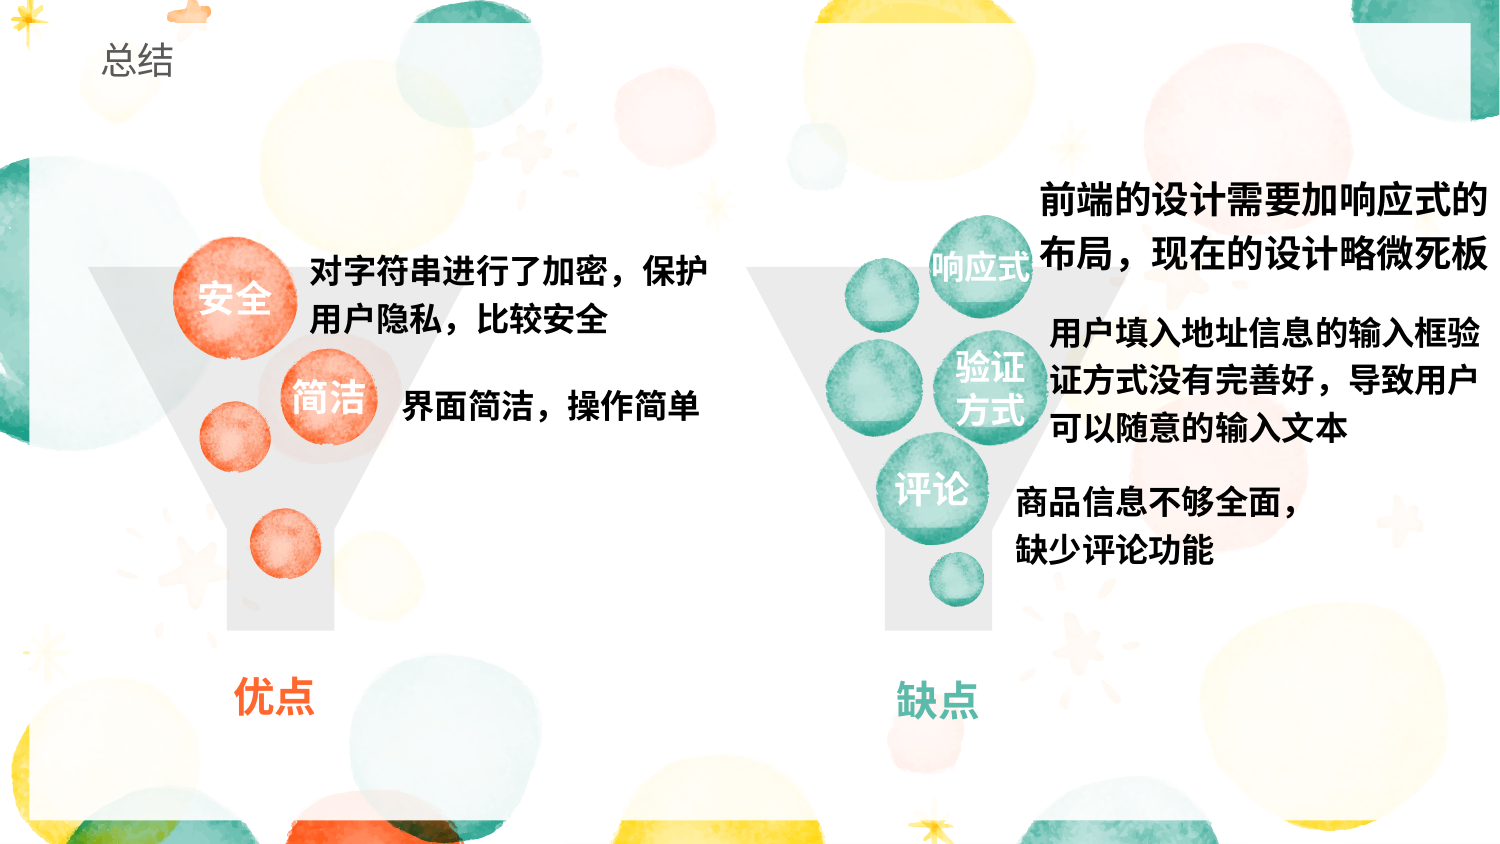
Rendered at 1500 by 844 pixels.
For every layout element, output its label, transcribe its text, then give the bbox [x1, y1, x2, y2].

text_box 缺点 [777, 674, 1100, 713]
text_box 总结 [100, 28, 450, 91]
text_box 界面简洁，操作简单 [477, 377, 701, 440]
text_box 前端的设计需要加响应式的布局，现在的设计略微死板 [1039, 167, 1500, 286]
text_box 对字符串进行了加密，保护用户隐私，比较安全 [477, 242, 734, 347]
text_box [87, 235, 474, 631]
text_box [745, 214, 1132, 631]
text_box 优点 [114, 670, 436, 741]
text_box 用户填入地址信息的输入框验证方式没有完善好，导致用户可以随意的输入文本 [1137, 303, 1500, 467]
text_box 商品信息不够全面，缺少评论功能 [1137, 472, 1337, 536]
